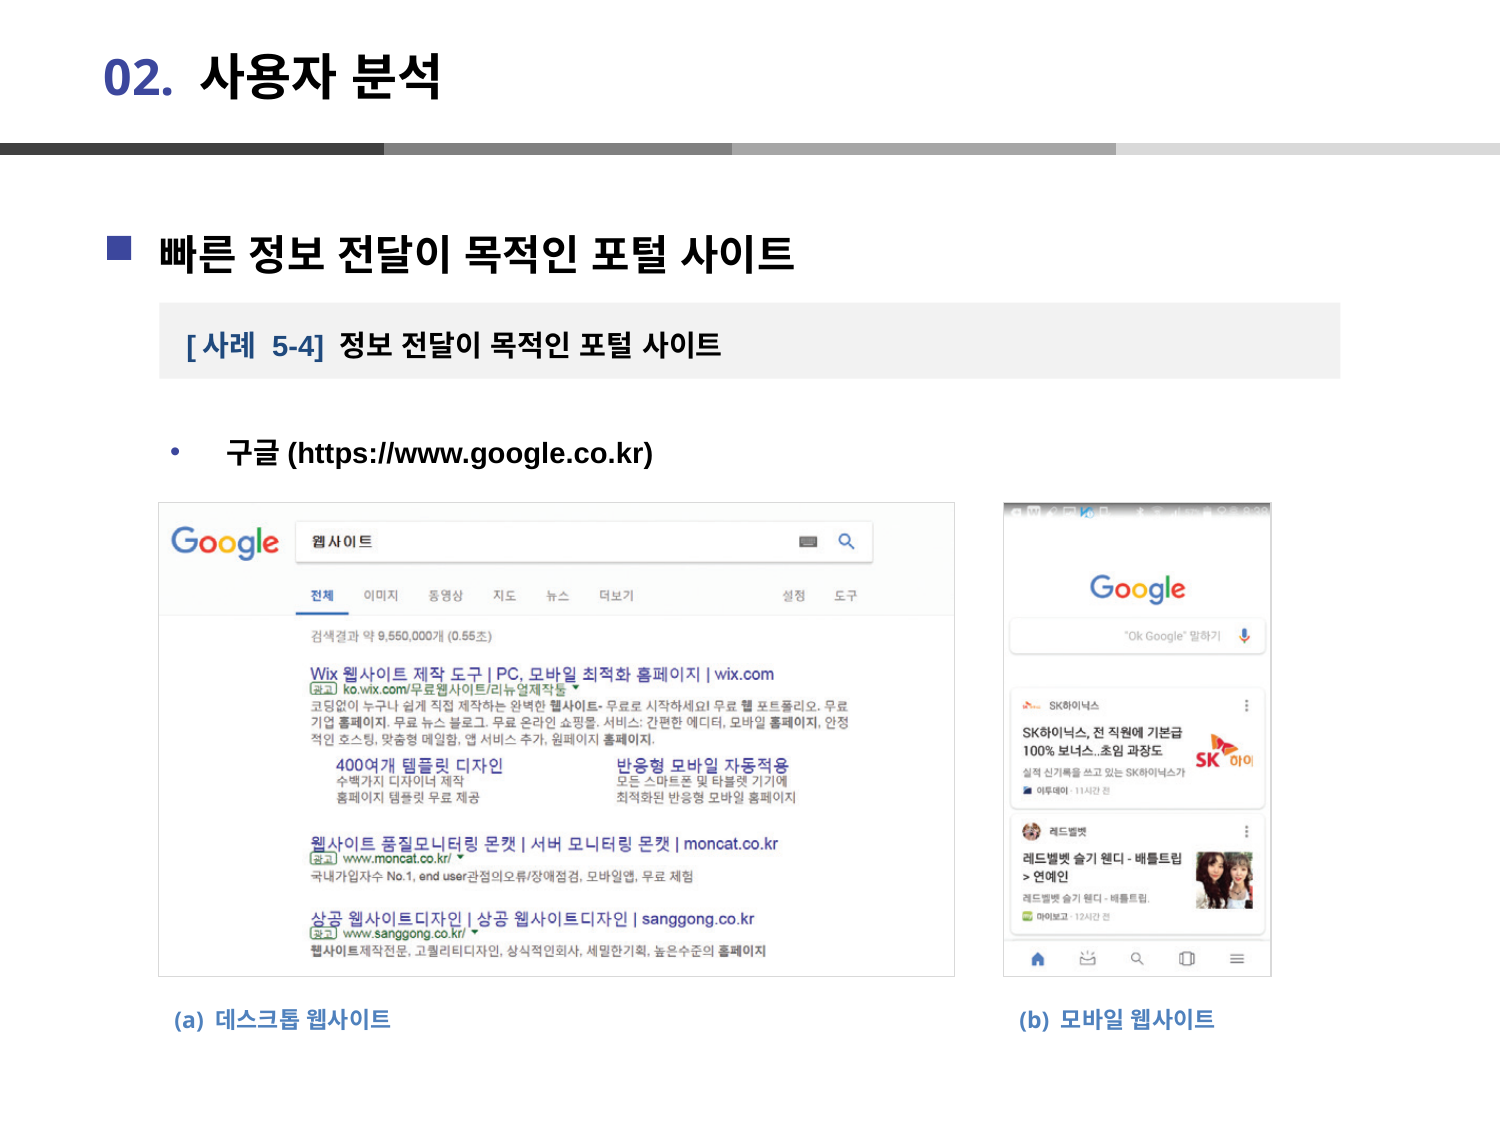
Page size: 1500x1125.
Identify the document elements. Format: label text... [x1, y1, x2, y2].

text_box (a) 데스크톱 웹사이트 [159, 994, 573, 1044]
text_box 구글(https://www.google.co.kr) [155, 408, 1176, 598]
title 02. 사용자 분석 [88, 30, 1211, 121]
picture [1004, 503, 1271, 977]
text_box [사례 5-4] 정보 전달이 목적인 포털 사이트 [171, 302, 1222, 398]
text_box [157, 301, 1342, 381]
text_box (b) 모바일 웹사이트 [1004, 994, 1418, 1044]
picture [159, 503, 954, 977]
list 빠른 정보 전달이 목적인 포털 사이트 [88, 196, 1436, 386]
